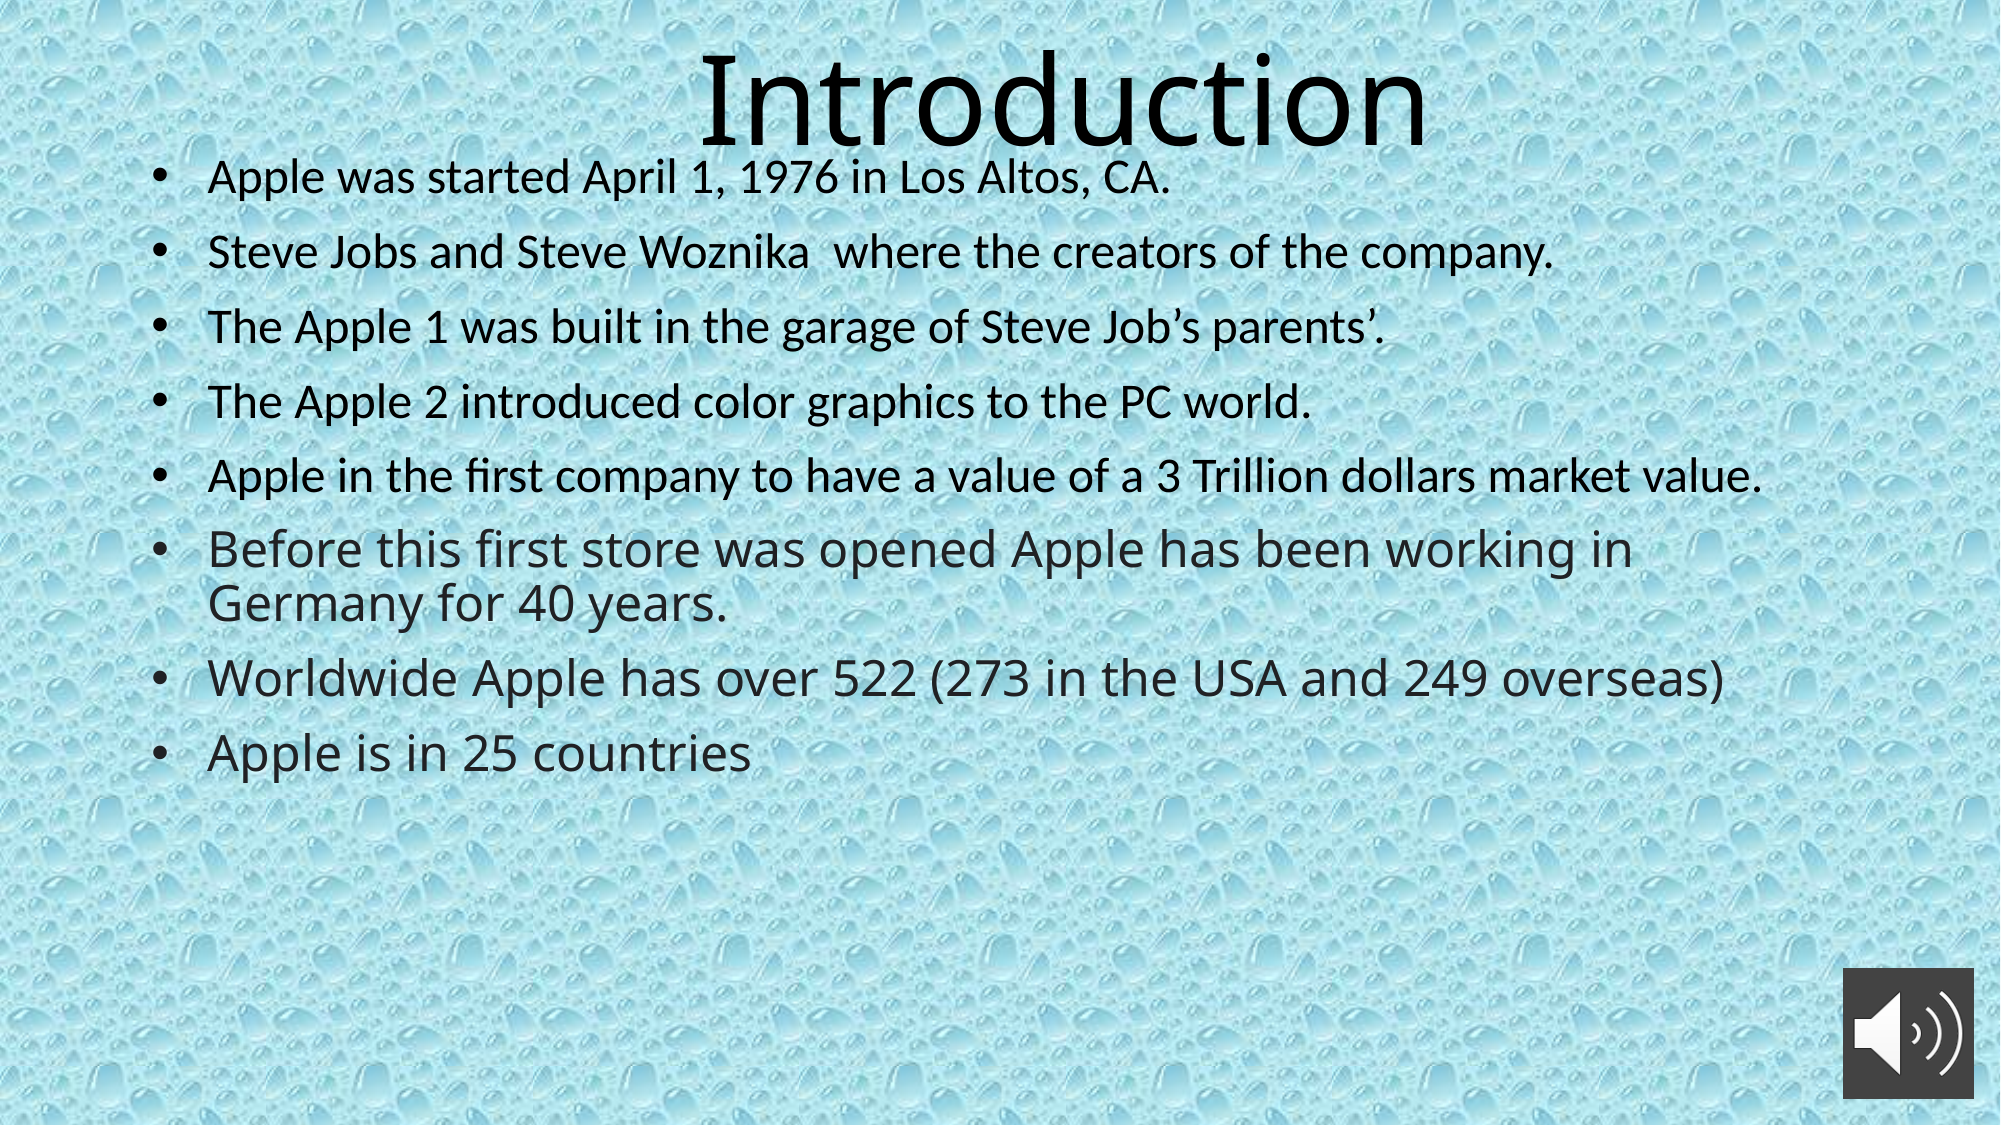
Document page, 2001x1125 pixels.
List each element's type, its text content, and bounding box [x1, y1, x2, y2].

title Introduction [98, 0, 1824, 181]
list Apple was started April 1, 1976 in Los Altos, CA. Steve Jobs and Steve Woznika where the creators of the company. The Apple 1 was built in the garage of Steve Job’s parents’. The Apple 2 introduced color graphics to the PC world. Apple in the first company to have a value of a 3 Trillion dollars market value. Before this first store was opened Apple has been working in Germany for 40 years. Worldwide Apple has over 522 (273 in the USA and 249 overseas) Apple is in 25 countries [136, 142, 1862, 999]
picture [0, 0, 2001, 1125]
